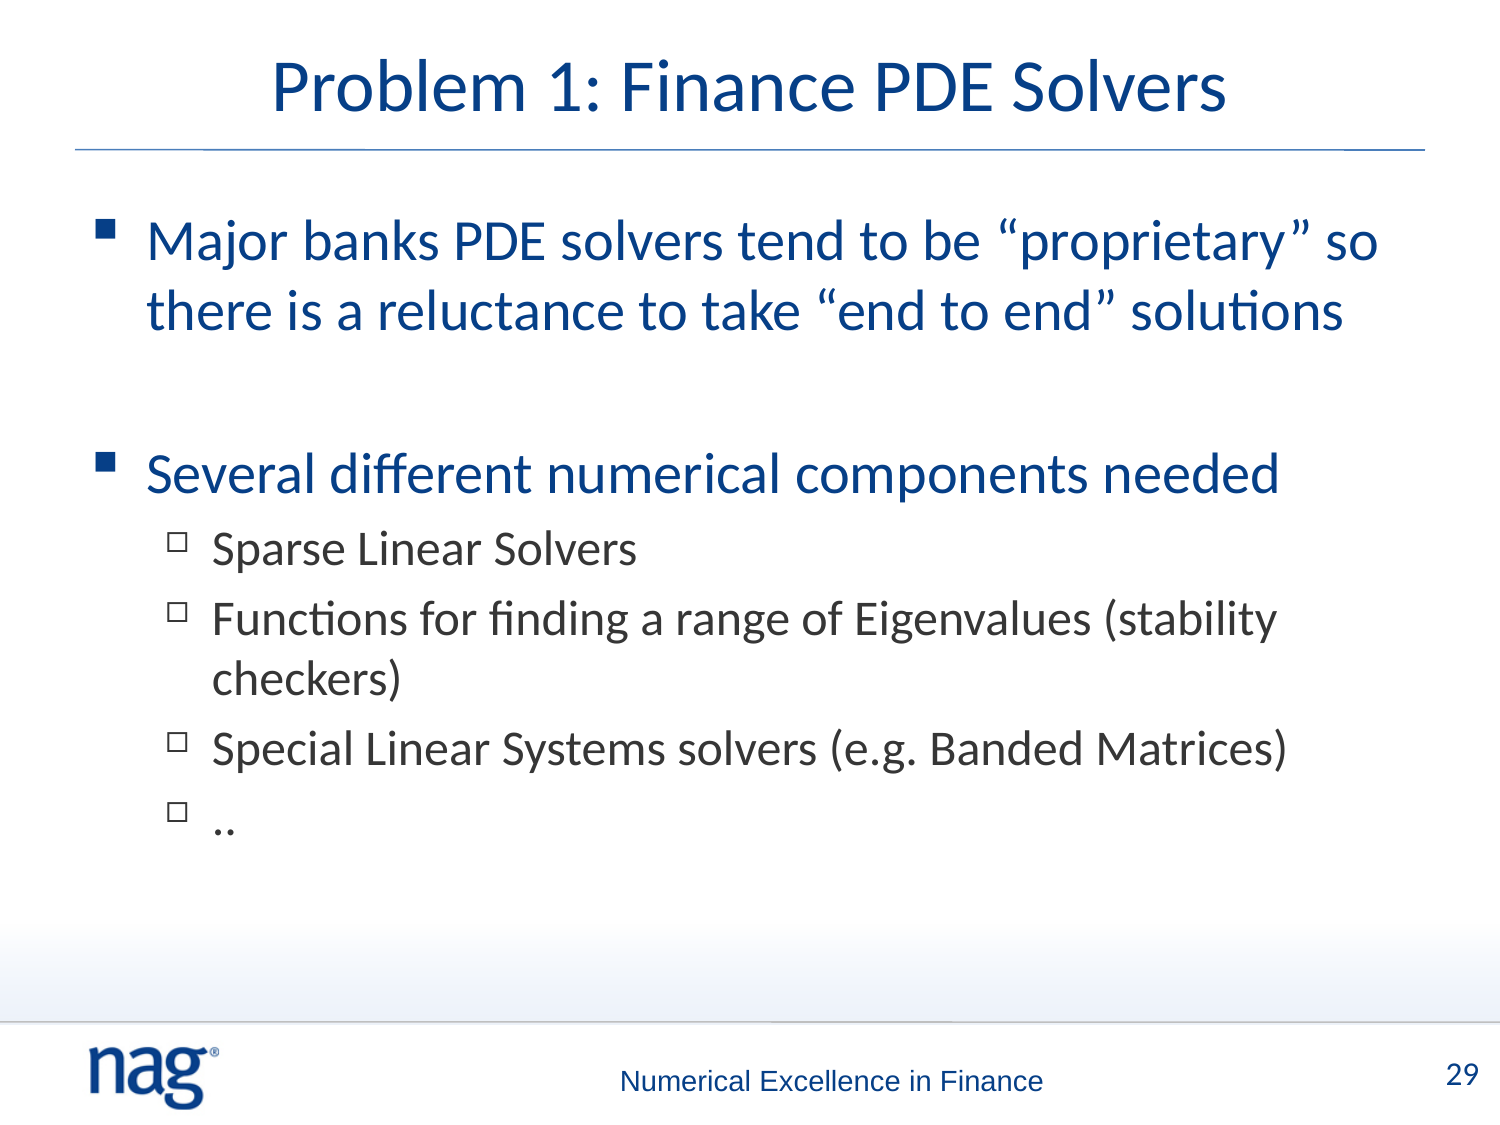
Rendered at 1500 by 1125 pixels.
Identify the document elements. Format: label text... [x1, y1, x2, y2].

list Major banks PDE solvers tend to be “proprietary” so there is a reluctance to take “end to end” solutions Several different numerical components needed Sparse Linear Solvers Functions for finding a range of Eigenvalues (stability checkers) Special Linear Systems solvers (e.g. Banded Matrices) .. [74, 187, 1426, 951]
title Problem 1: Finance PDE Solvers [74, 24, 1426, 138]
picture [82, 1040, 225, 1118]
